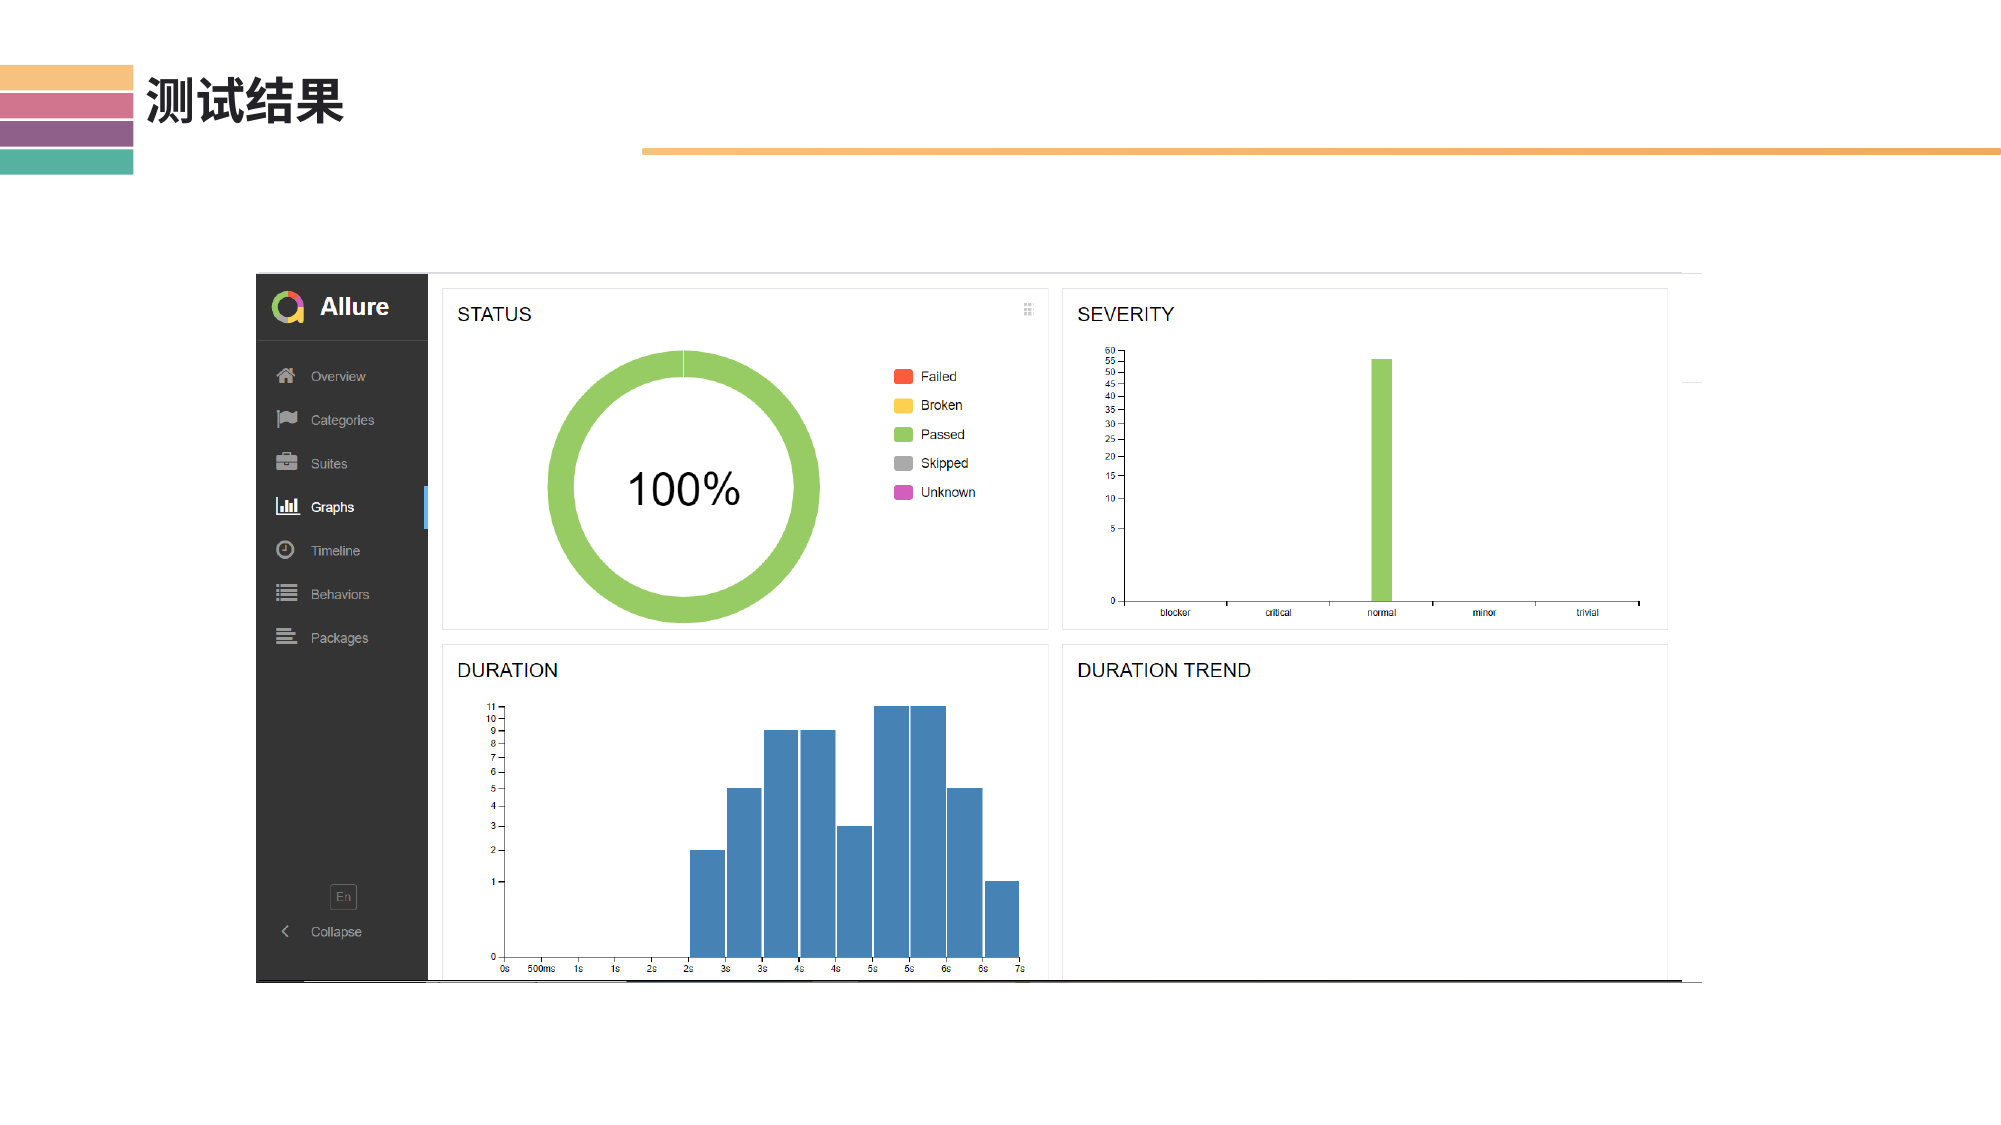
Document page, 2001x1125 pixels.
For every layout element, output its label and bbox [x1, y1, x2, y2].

picture [256, 272, 1702, 983]
text_box [0, 62, 2000, 175]
